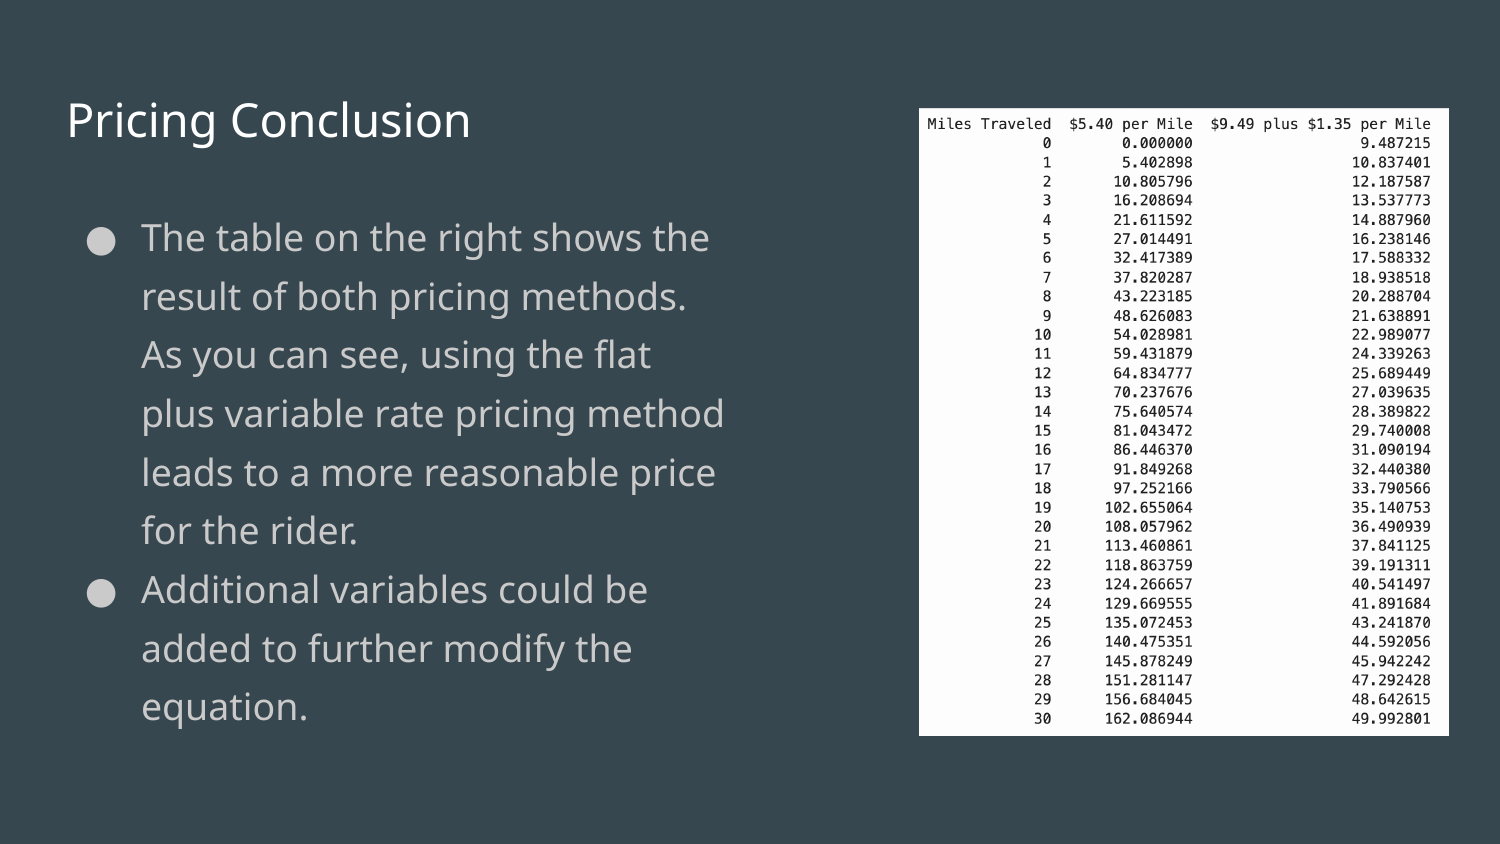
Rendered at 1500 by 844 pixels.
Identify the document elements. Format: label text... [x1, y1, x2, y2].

title Pricing Conclusion [51, 72, 1449, 167]
picture [919, 108, 1450, 736]
list The table on the right shows the result of both pricing methods. As you can see, using the flat plus variable rate pricing method leads to a more reasonable price for the rider. Additional variables could be added to further modify the equation. [51, 189, 750, 750]
